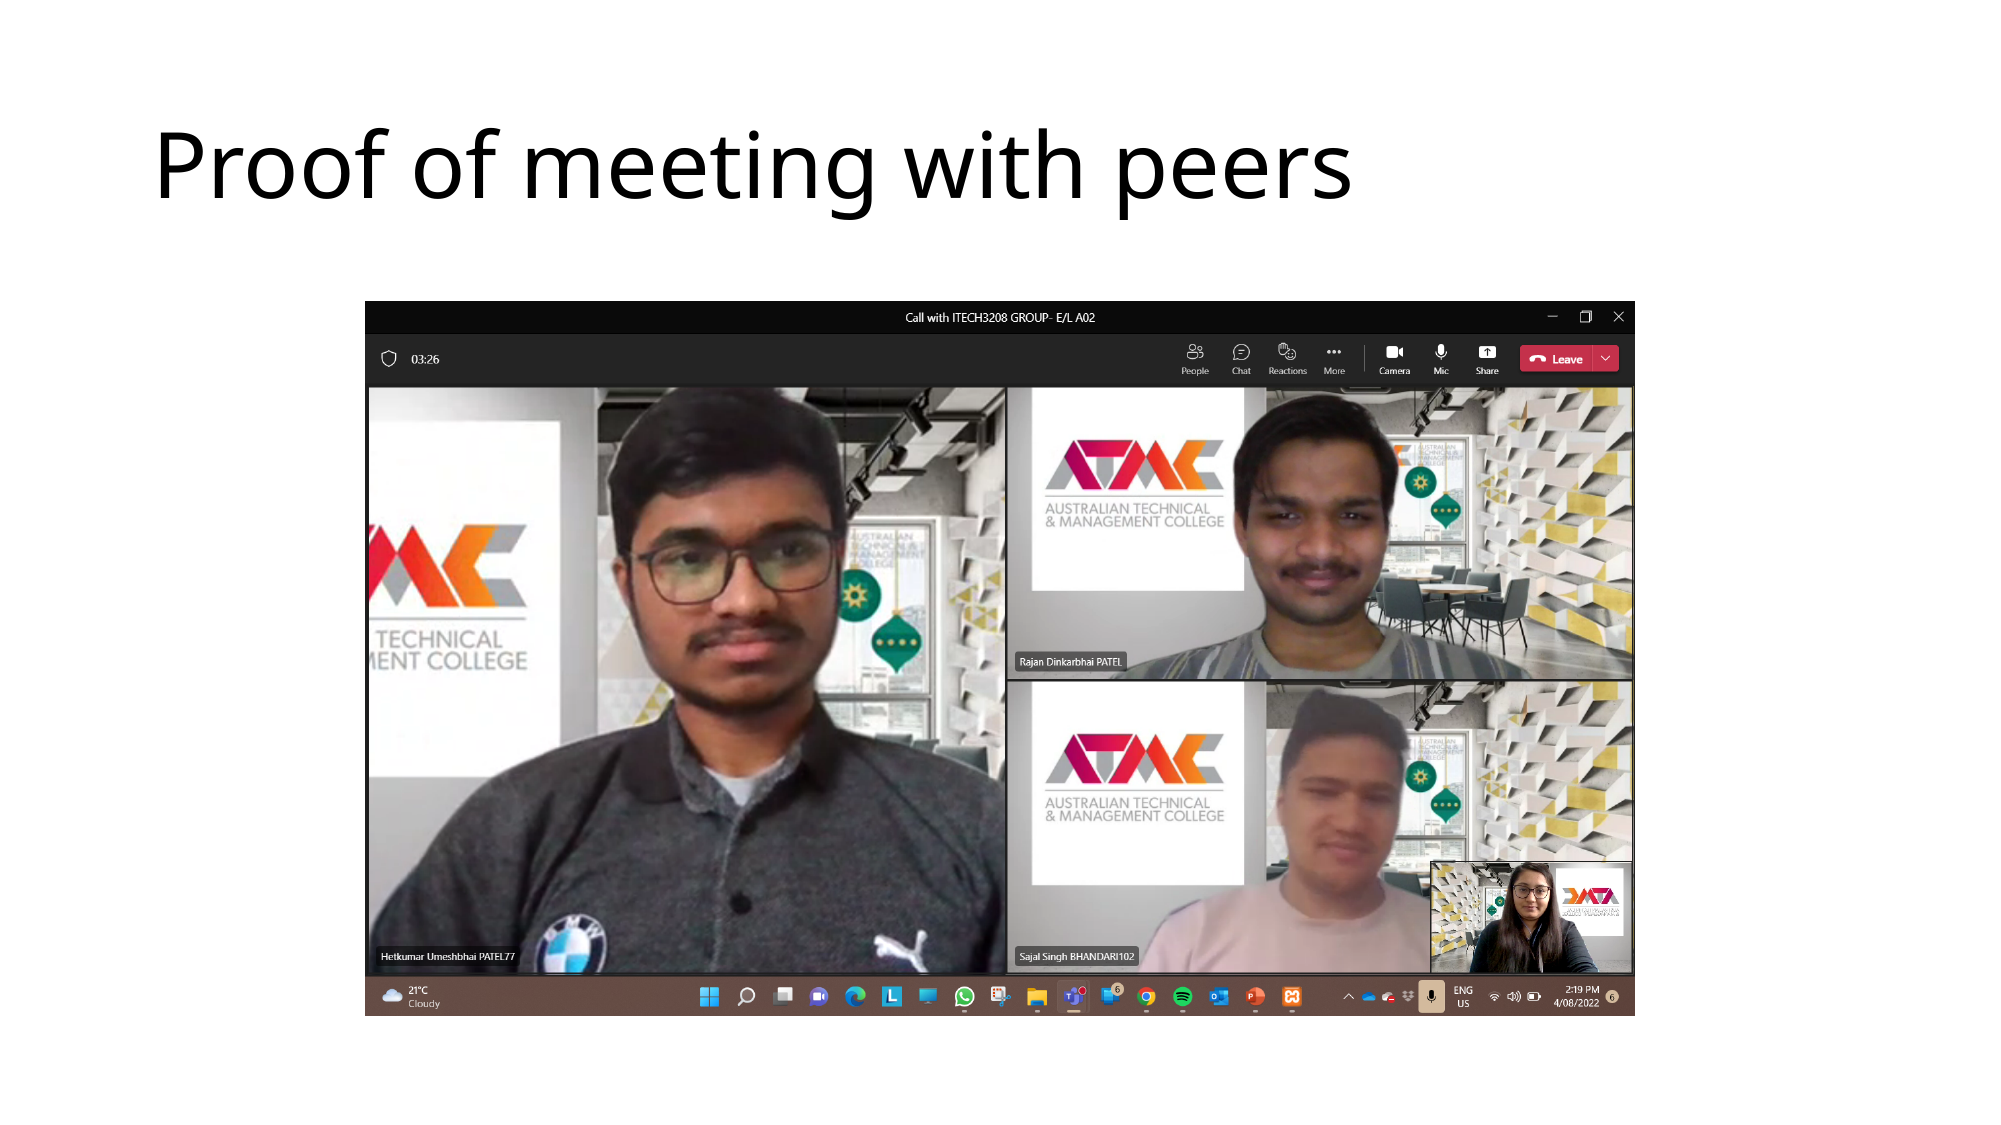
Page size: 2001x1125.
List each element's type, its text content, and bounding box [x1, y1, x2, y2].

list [365, 301, 1635, 1016]
title Proof of meeting with peers [137, 59, 1863, 278]
